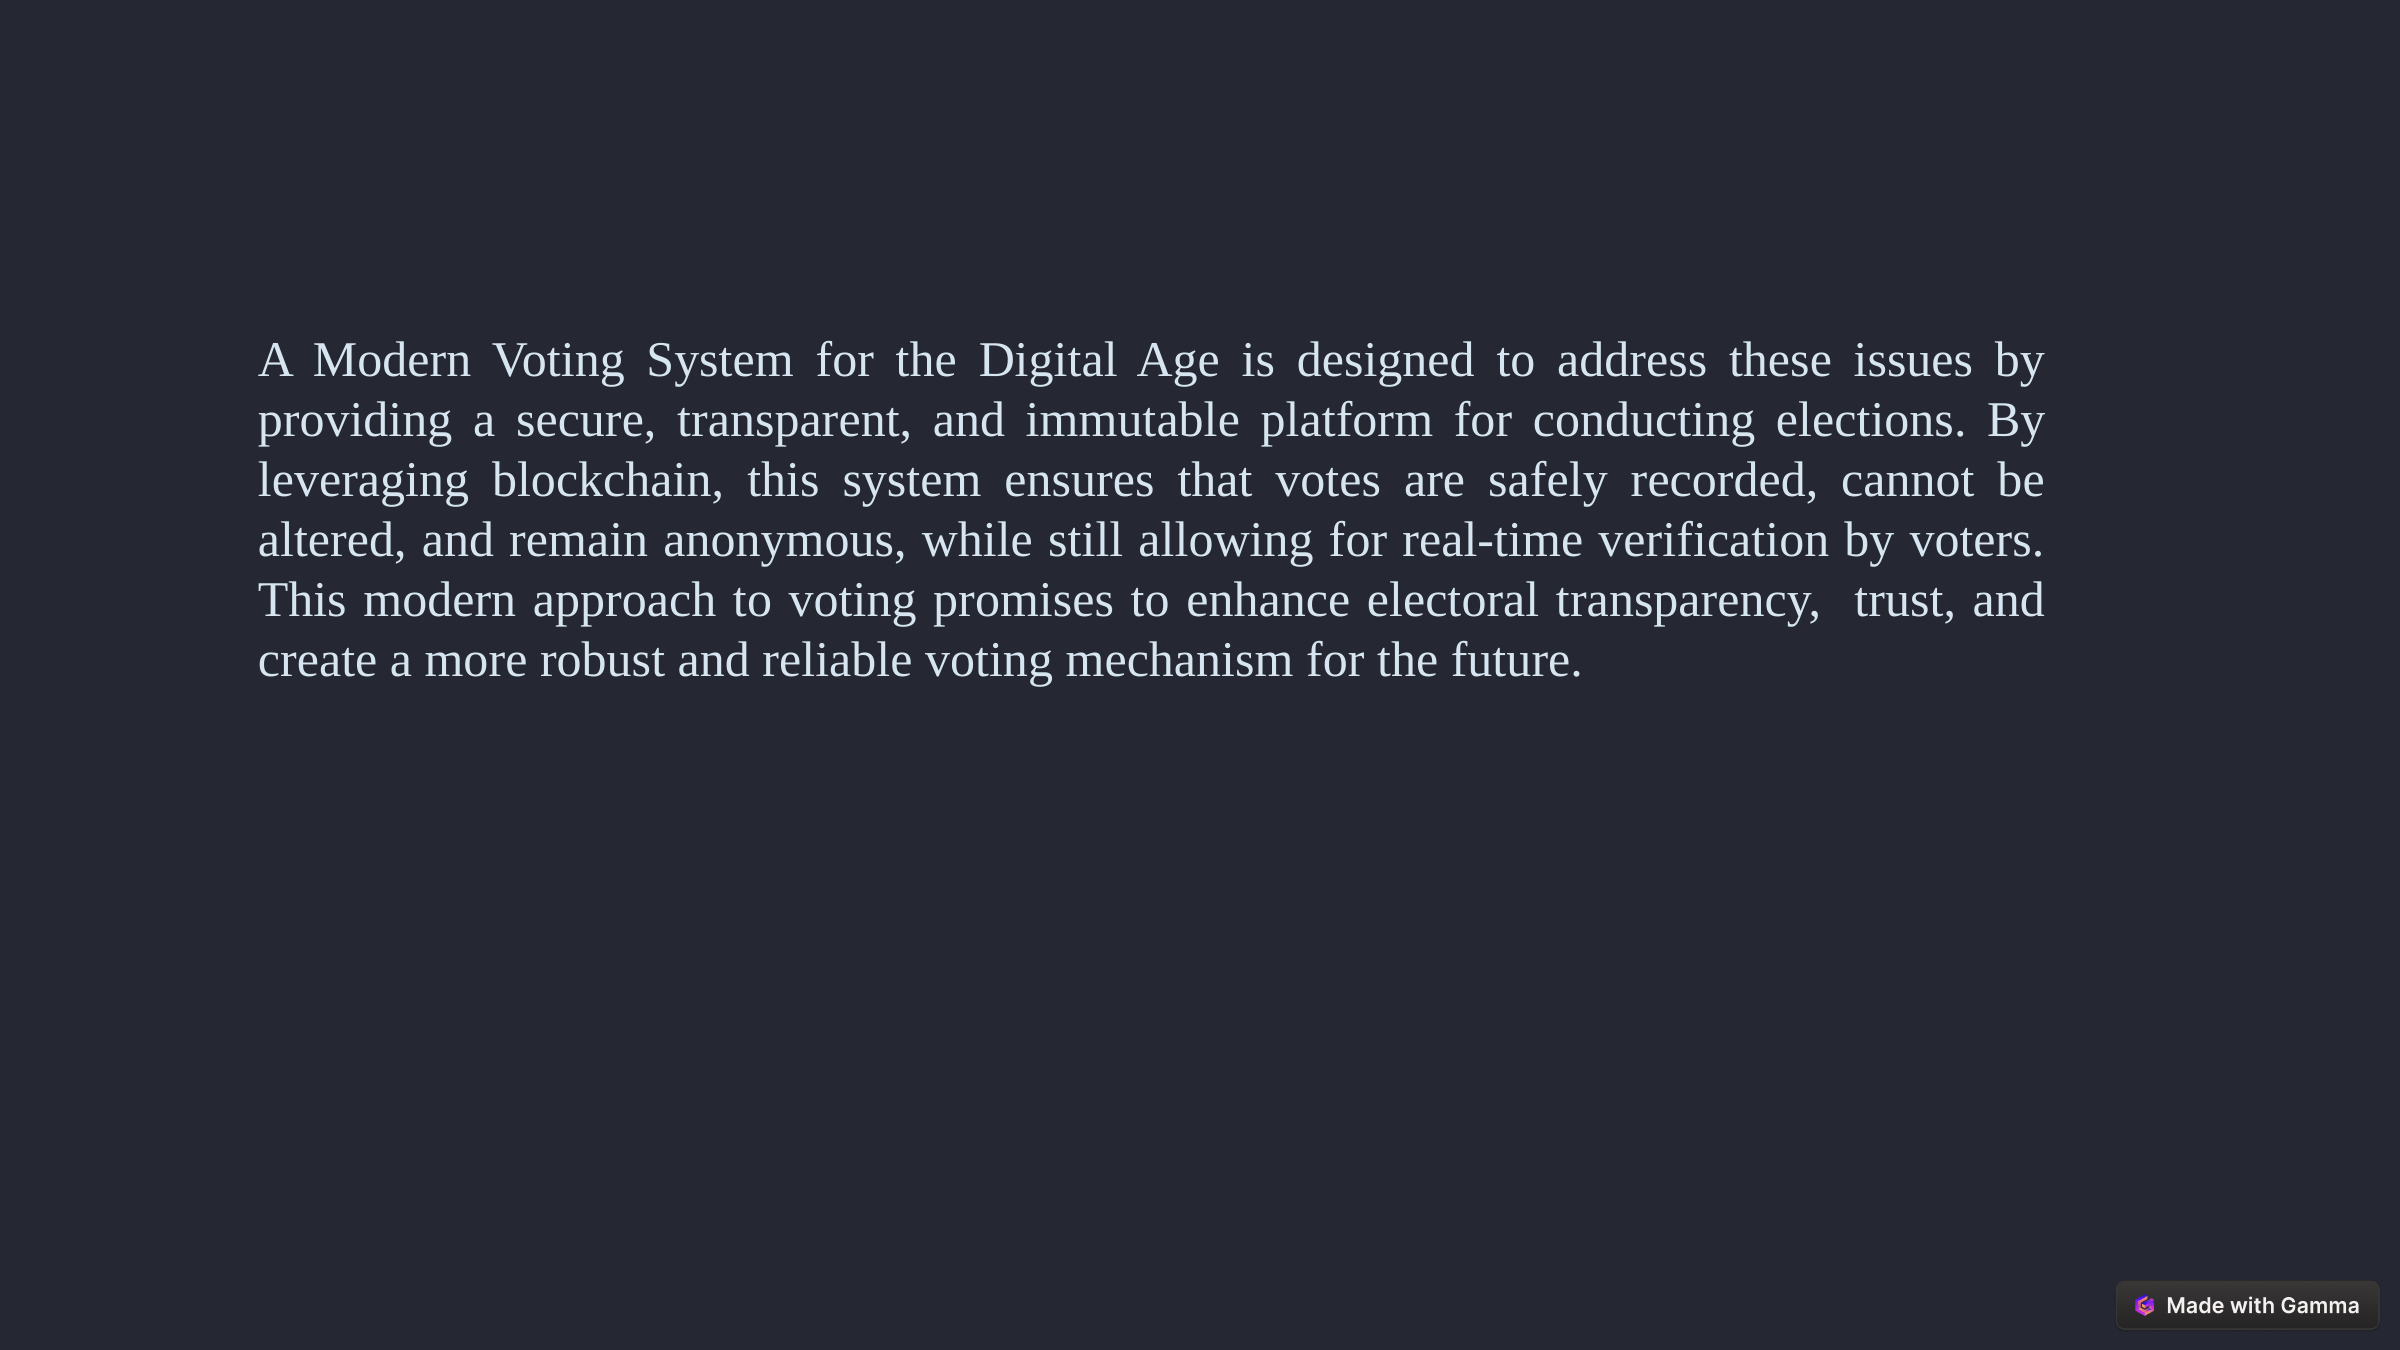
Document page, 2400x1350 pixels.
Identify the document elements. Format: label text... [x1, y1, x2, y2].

picture [2106, 1271, 2389, 1339]
text_box A Modern Voting System for the Digital Age is designed to address these issues by providing a secure, transparent, and immutable platform for conducting elections. By leveraging blockchain, this system ensures that votes are safely recorded, cannot be altered, and remain anonymous, while still allowing for real-time verification by voters. This modern approach to voting promises to enhance electoral transparency, trust, and create a more robust and reliable voting mechanism for the future. [243, 319, 2062, 694]
